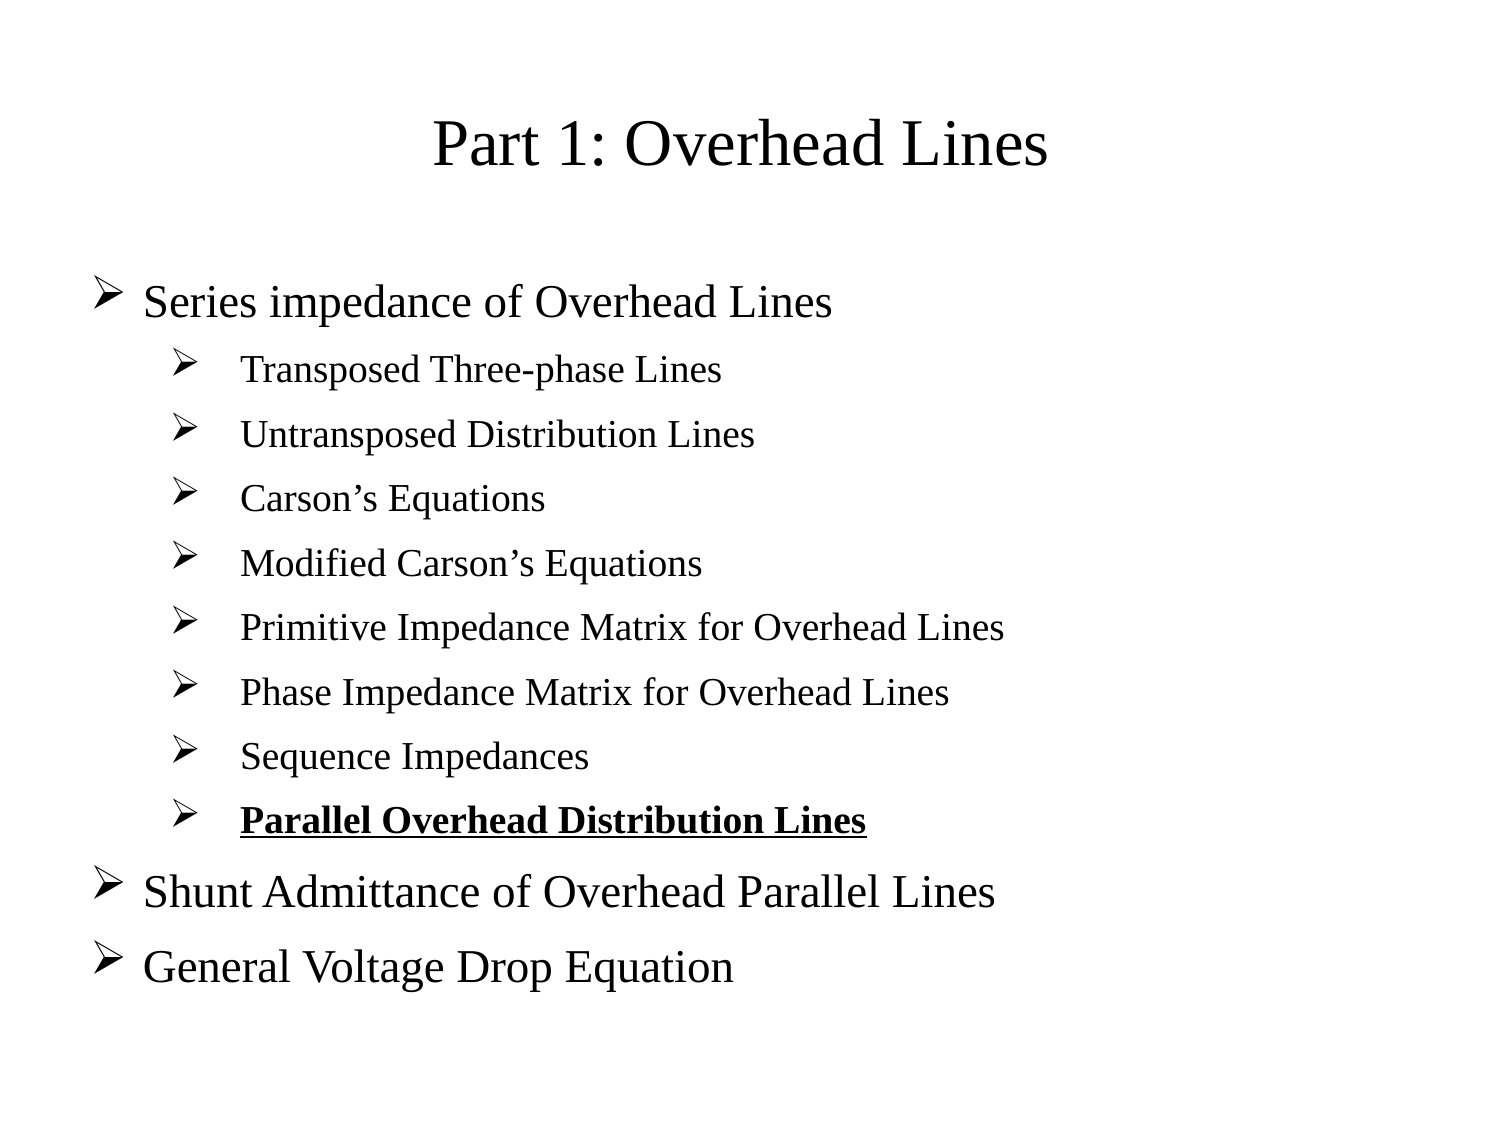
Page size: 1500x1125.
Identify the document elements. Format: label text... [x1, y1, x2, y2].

list Series impedance of Overhead Lines Transposed Three-phase Lines Untransposed Distribution Lines Carson’s Equations Modified Carson’s Equations Primitive Impedance Matrix for Overhead Lines Phase Impedance Matrix for Overhead Lines Sequence Impedances Parallel Overhead Distribution Lines Shunt Admittance of Overhead Parallel Lines General Voltage Drop Equation [75, 262, 1425, 1005]
title Part 1: Overhead Lines [75, 45, 1425, 233]
